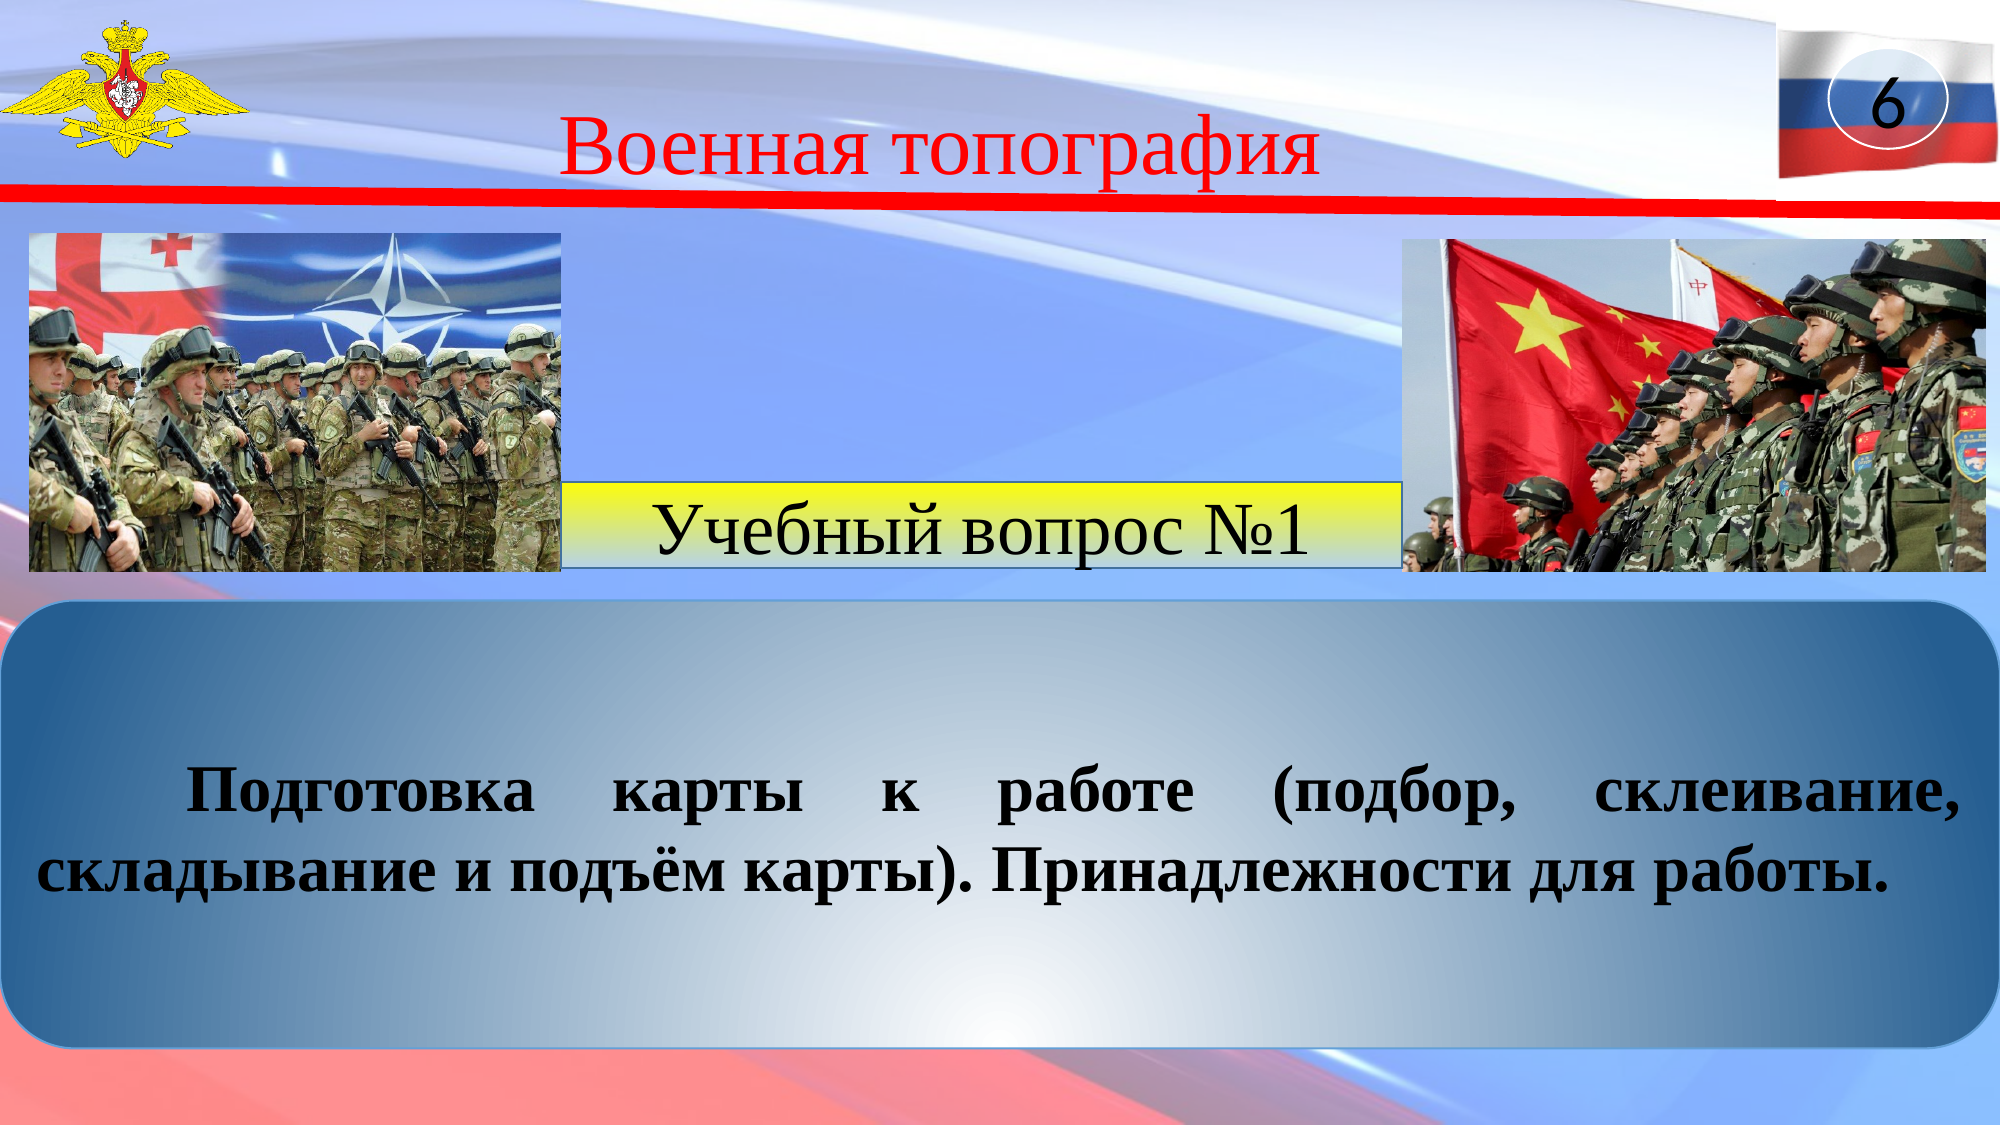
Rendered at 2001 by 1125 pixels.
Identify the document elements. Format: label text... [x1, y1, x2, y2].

picture [1776, 7, 2000, 201]
text_box Подготовка карты к работе (подбор, склеивание, складывание и подъём карты). Принадлежности для работы. [0, 599, 2000, 1050]
picture [0, 0, 250, 190]
text_box Учебный вопрос №1 [561, 481, 1402, 569]
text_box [0, 193, 2000, 211]
title Военная топография [77, 211, 1803, 310]
title Военная топография [250, 91, 1776, 193]
picture [29, 233, 561, 572]
picture [1402, 239, 1986, 572]
